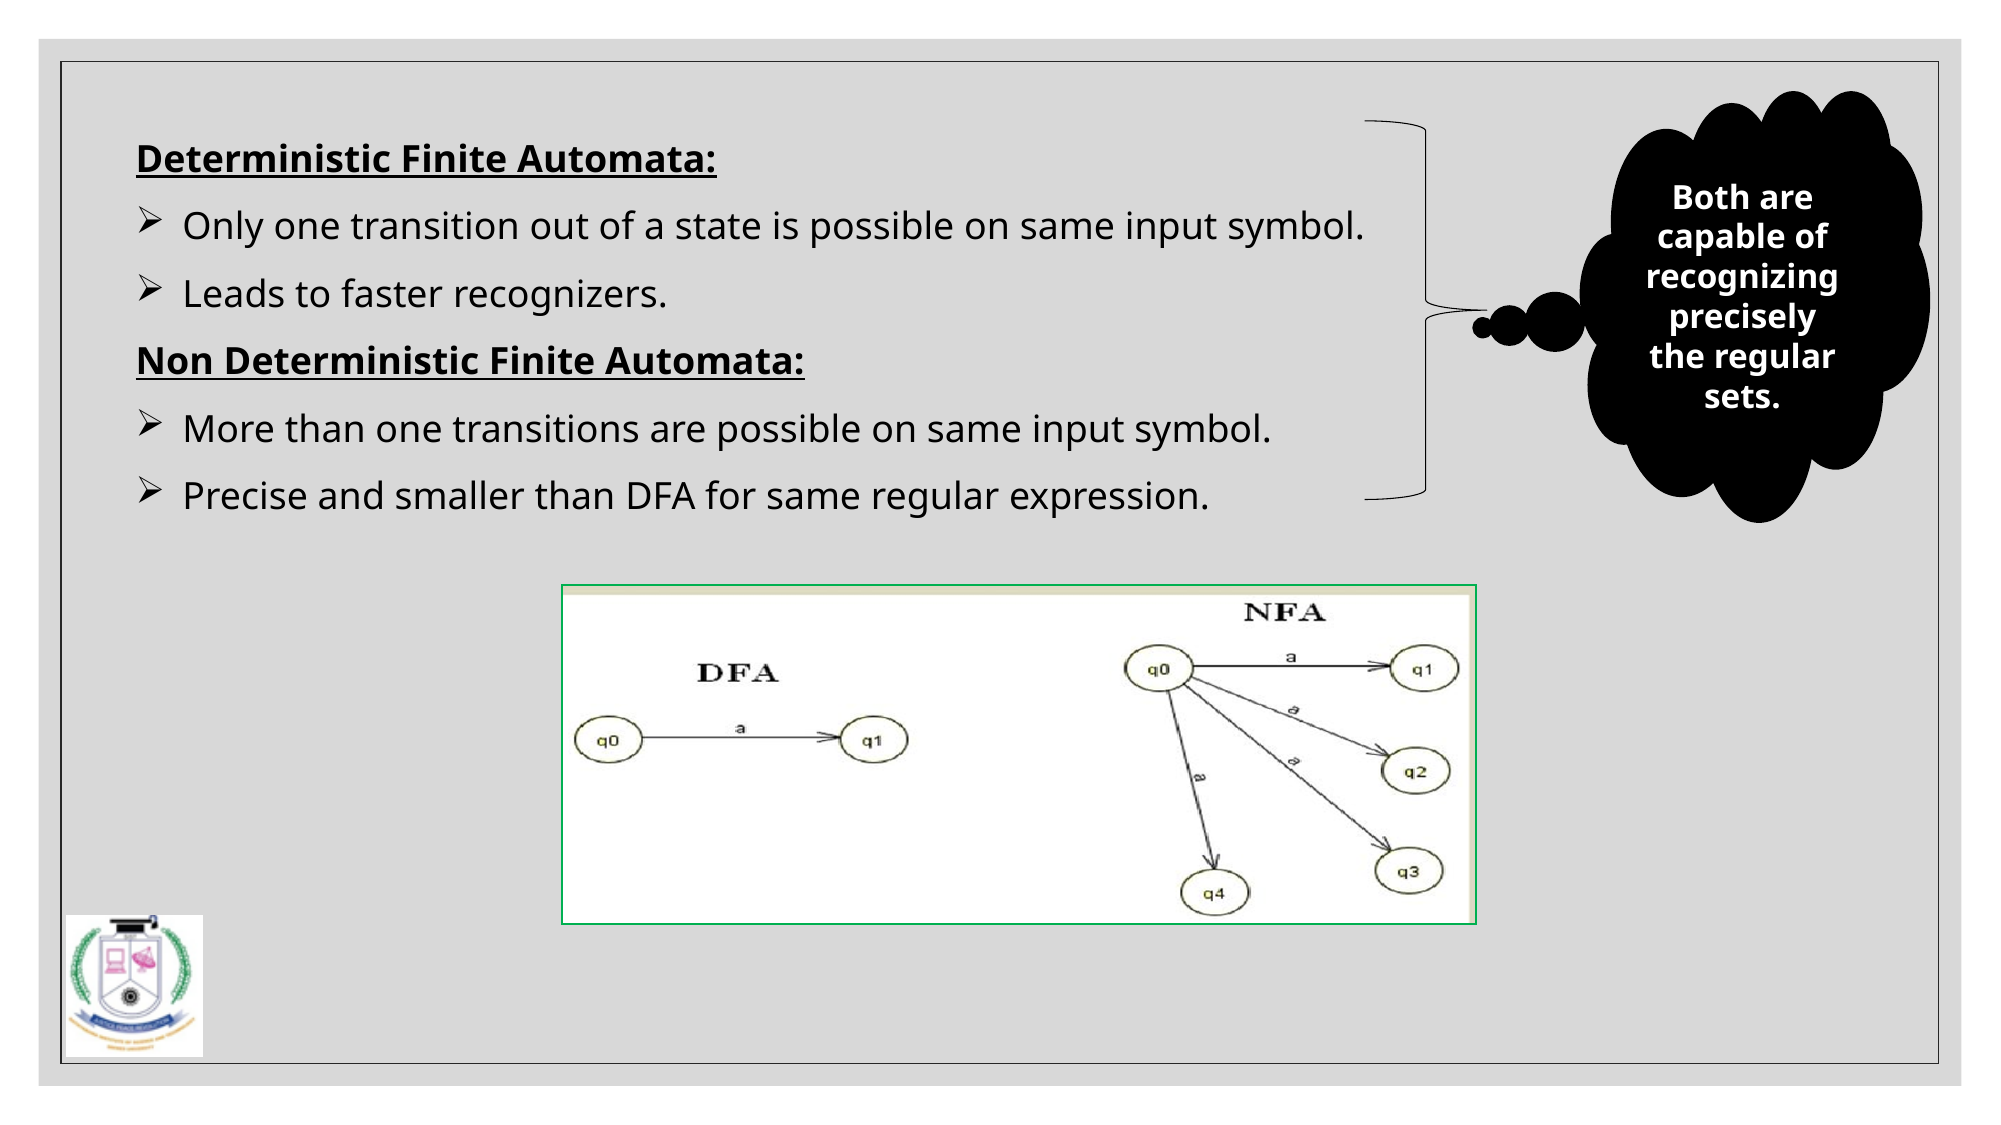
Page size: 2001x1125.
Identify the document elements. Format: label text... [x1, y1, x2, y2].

picture [562, 585, 1476, 924]
picture [66, 915, 203, 1057]
text_box [1364, 120, 1488, 501]
text_box Both are capable of recognizing precisely the regular sets. [1472, 91, 1931, 523]
text_box Deterministic Finite Automata: Only one transition out of a state is possible on same input symbol. Leads to faster recognizers. Non Deterministic Finite Automata: More than one transitions are possible on same input symbol. Precise and smaller than DFA for same regular expression. [120, 104, 1382, 525]
